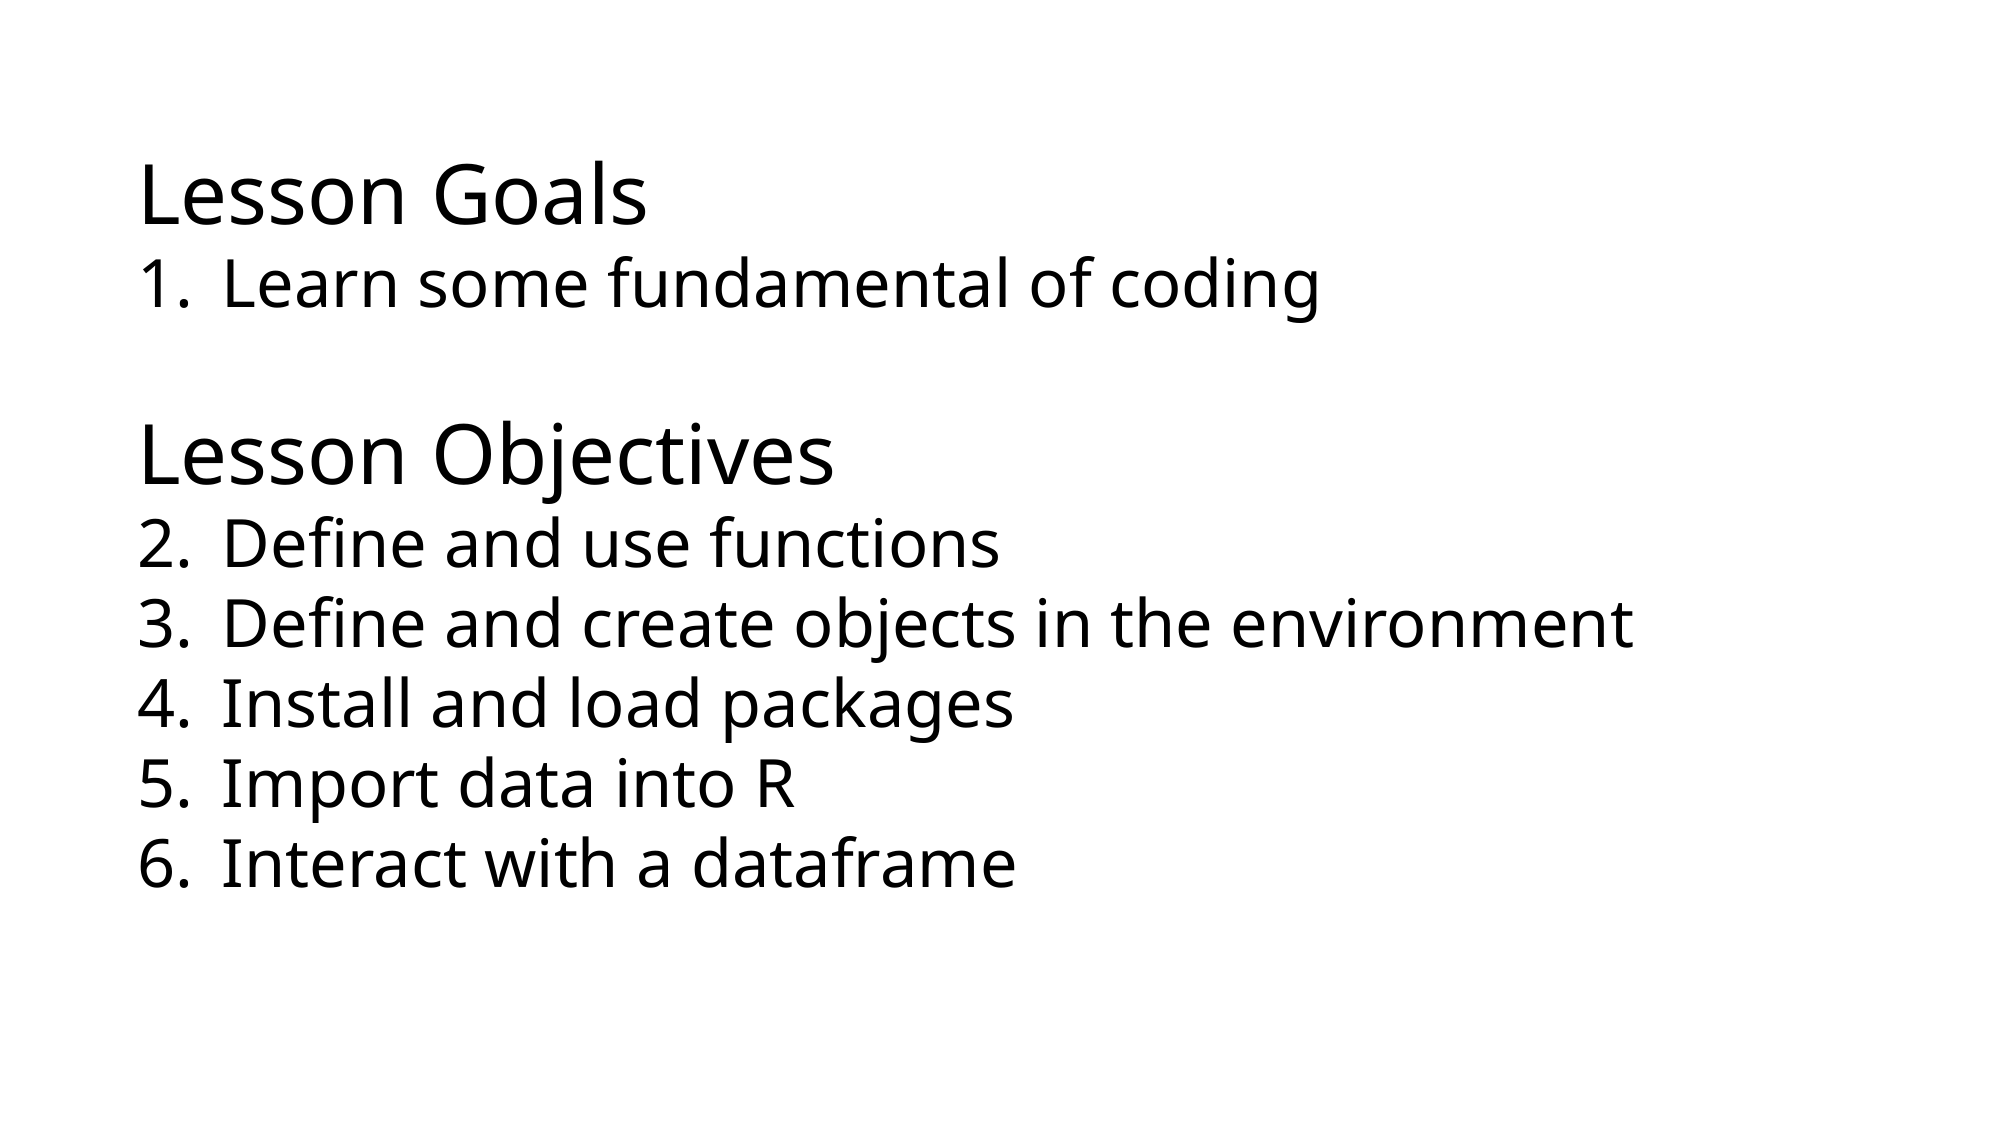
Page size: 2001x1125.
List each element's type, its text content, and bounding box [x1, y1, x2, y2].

text_box Lesson Goals Learn some fundamental of coding Lesson Objectives Define and use functions Define and create objects in the environment Install and load packages Import data into R Interact with a dataframe [122, 133, 1918, 908]
